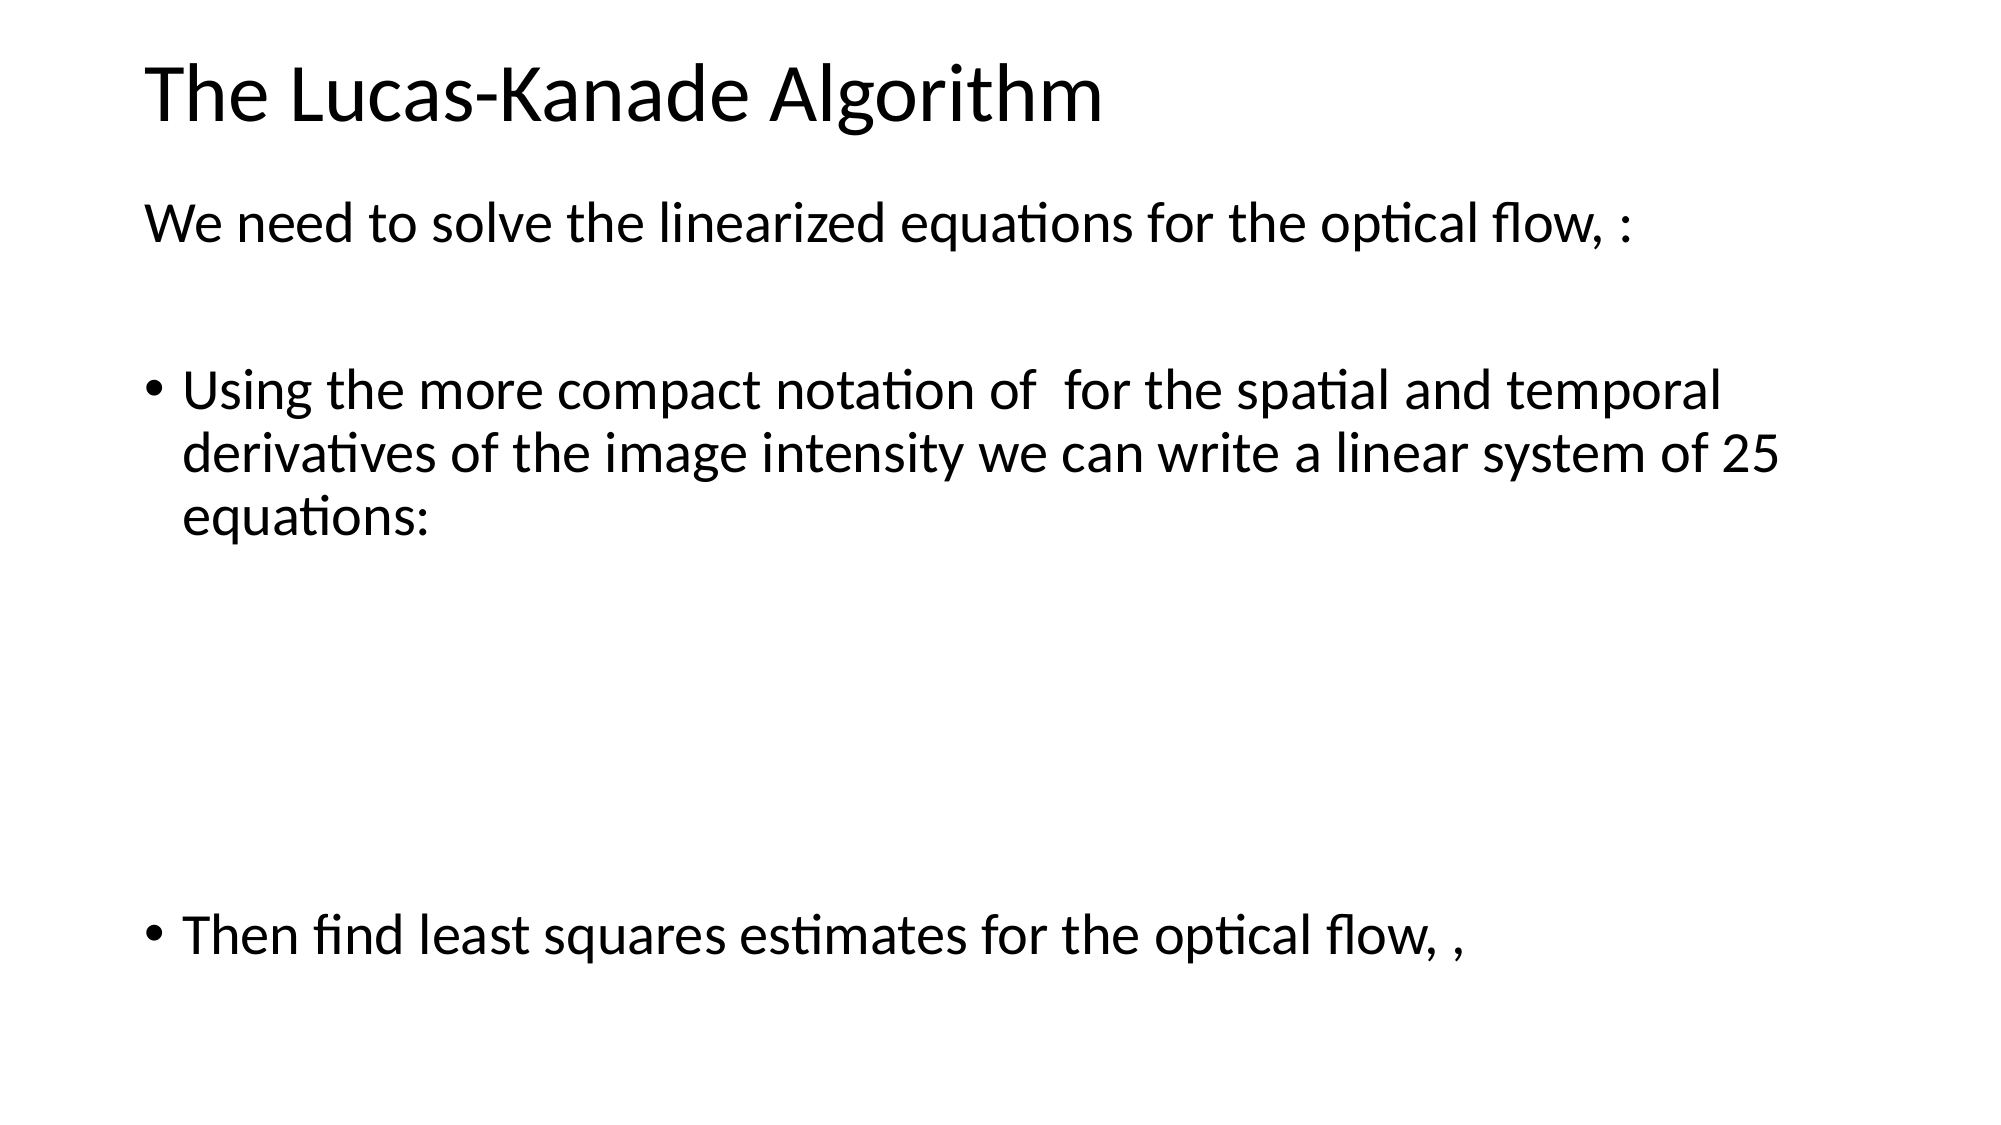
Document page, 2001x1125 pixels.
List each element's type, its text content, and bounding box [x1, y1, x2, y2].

title The Lucas-Kanade Algorithm [129, 22, 1855, 166]
